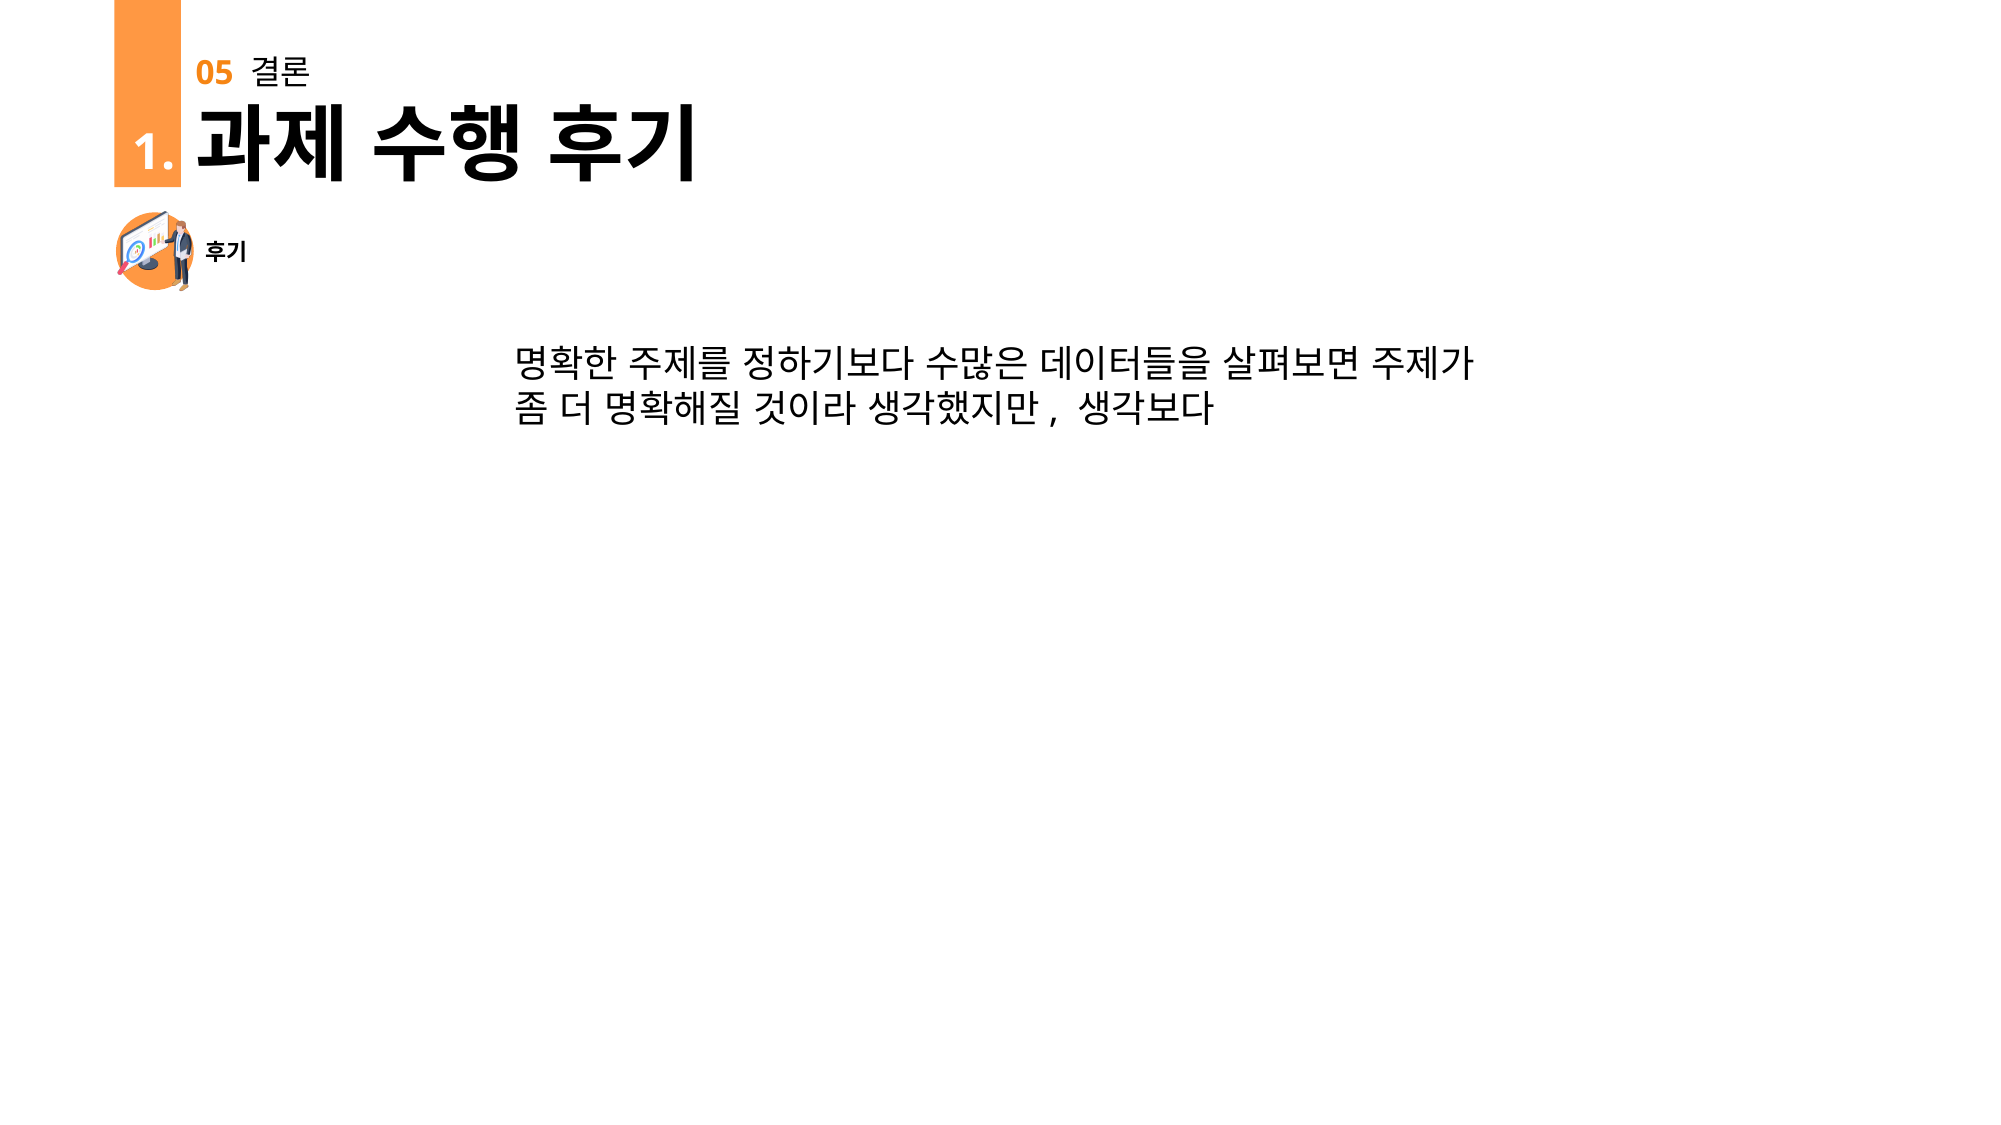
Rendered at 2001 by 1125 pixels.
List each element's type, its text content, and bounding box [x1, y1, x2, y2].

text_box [112, 209, 615, 294]
text_box 05 결론 [180, 44, 1220, 100]
text_box 과제 수행 후기 [180, 83, 1603, 199]
text_box 1. [101, 112, 194, 187]
text_box [113, 0, 182, 112]
text_box 명확한 주제를 정하기보다 수많은 데이터들을 살펴보면 주제가 좀 더 명확해질 것이라 생각했지만, 생각보다 [500, 332, 1500, 438]
